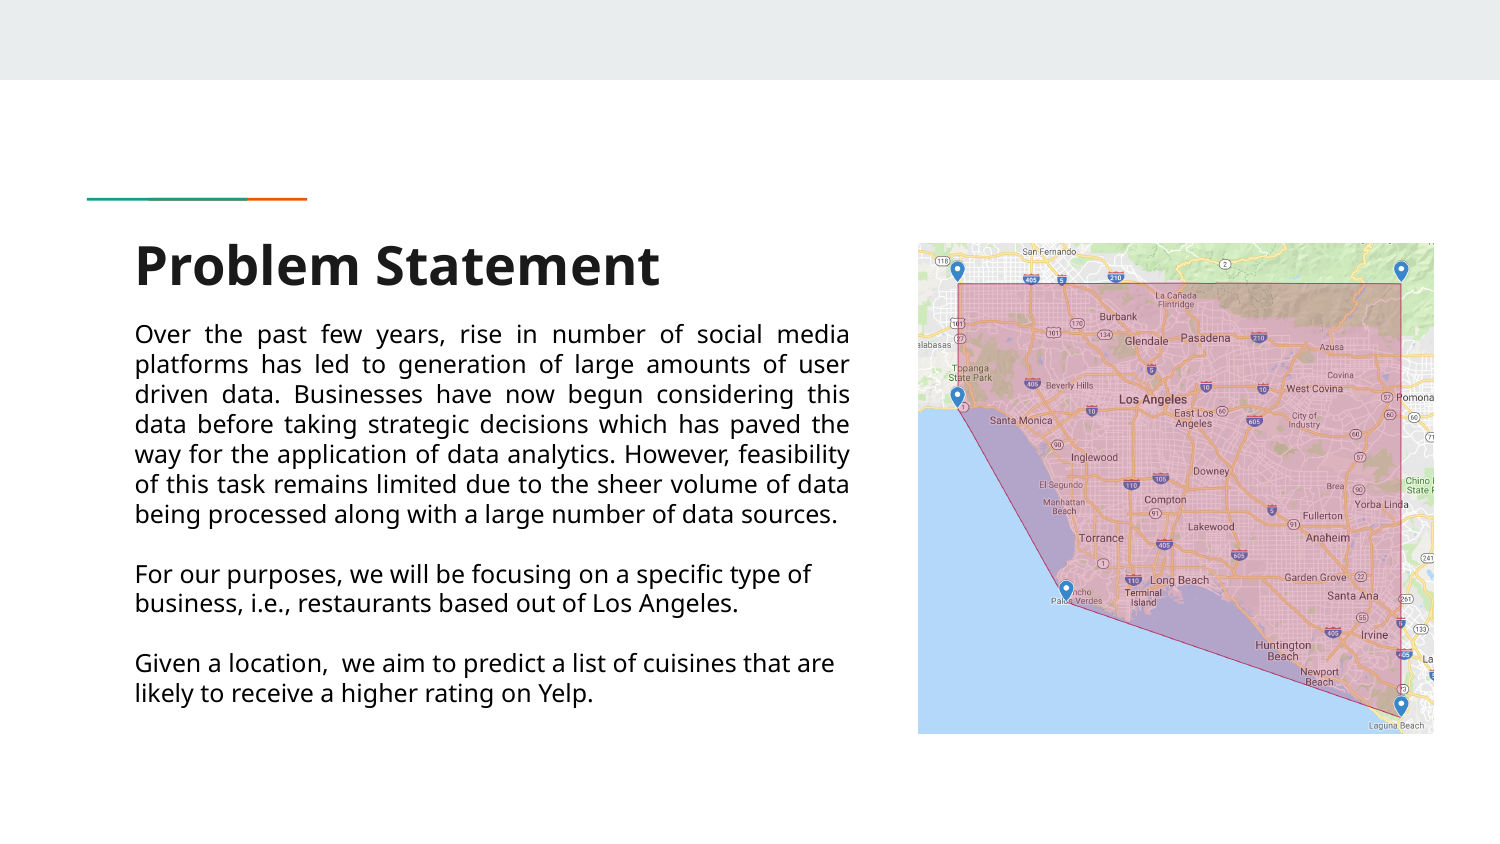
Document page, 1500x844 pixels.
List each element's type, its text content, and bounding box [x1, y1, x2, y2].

list Over the past few years, rise in number of social media platforms has led to generation of large amounts of user driven data. Businesses have now begun considering this data before taking strategic decisions which has paved the way for the application of data analytics. However, feasibility of this task remains limited due to the sheer volume of data being processed along with a large number of data sources. For our purposes, we will be focusing on a specific type of business, i.e., restaurants based out of Los Angeles. Given a location, we aim to predict a list of cuisines that are likely to receive a higher rating on Yelp. [119, 303, 867, 830]
title Problem Statement [119, 216, 1381, 305]
picture [918, 243, 1434, 734]
